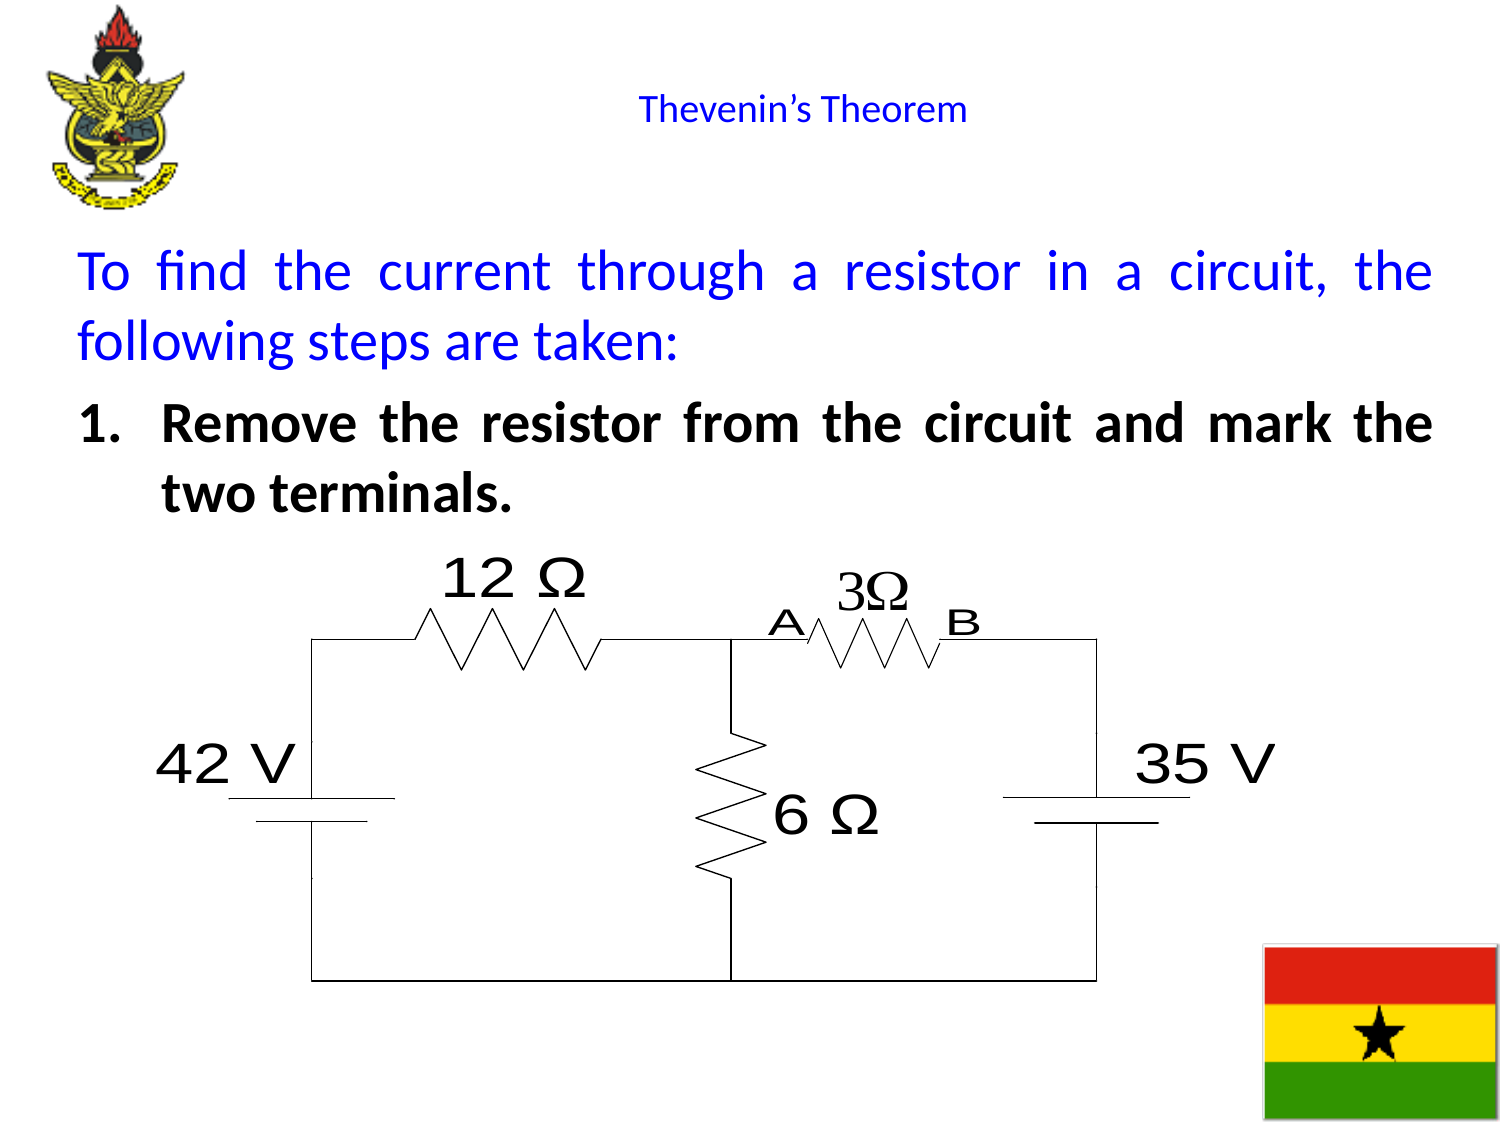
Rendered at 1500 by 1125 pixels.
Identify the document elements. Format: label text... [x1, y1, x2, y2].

title Thevenin’s Theorem [229, 24, 1450, 188]
subtitle To find the current through a resistor in a circuit, the following steps are taken: Remove the resistor from the circuit and mark the two terminals. [62, 224, 1450, 1100]
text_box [137, 487, 1276, 988]
picture [0, 0, 226, 226]
picture [1262, 943, 1500, 1125]
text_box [901, 592, 1026, 651]
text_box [712, 549, 1051, 713]
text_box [724, 592, 849, 651]
